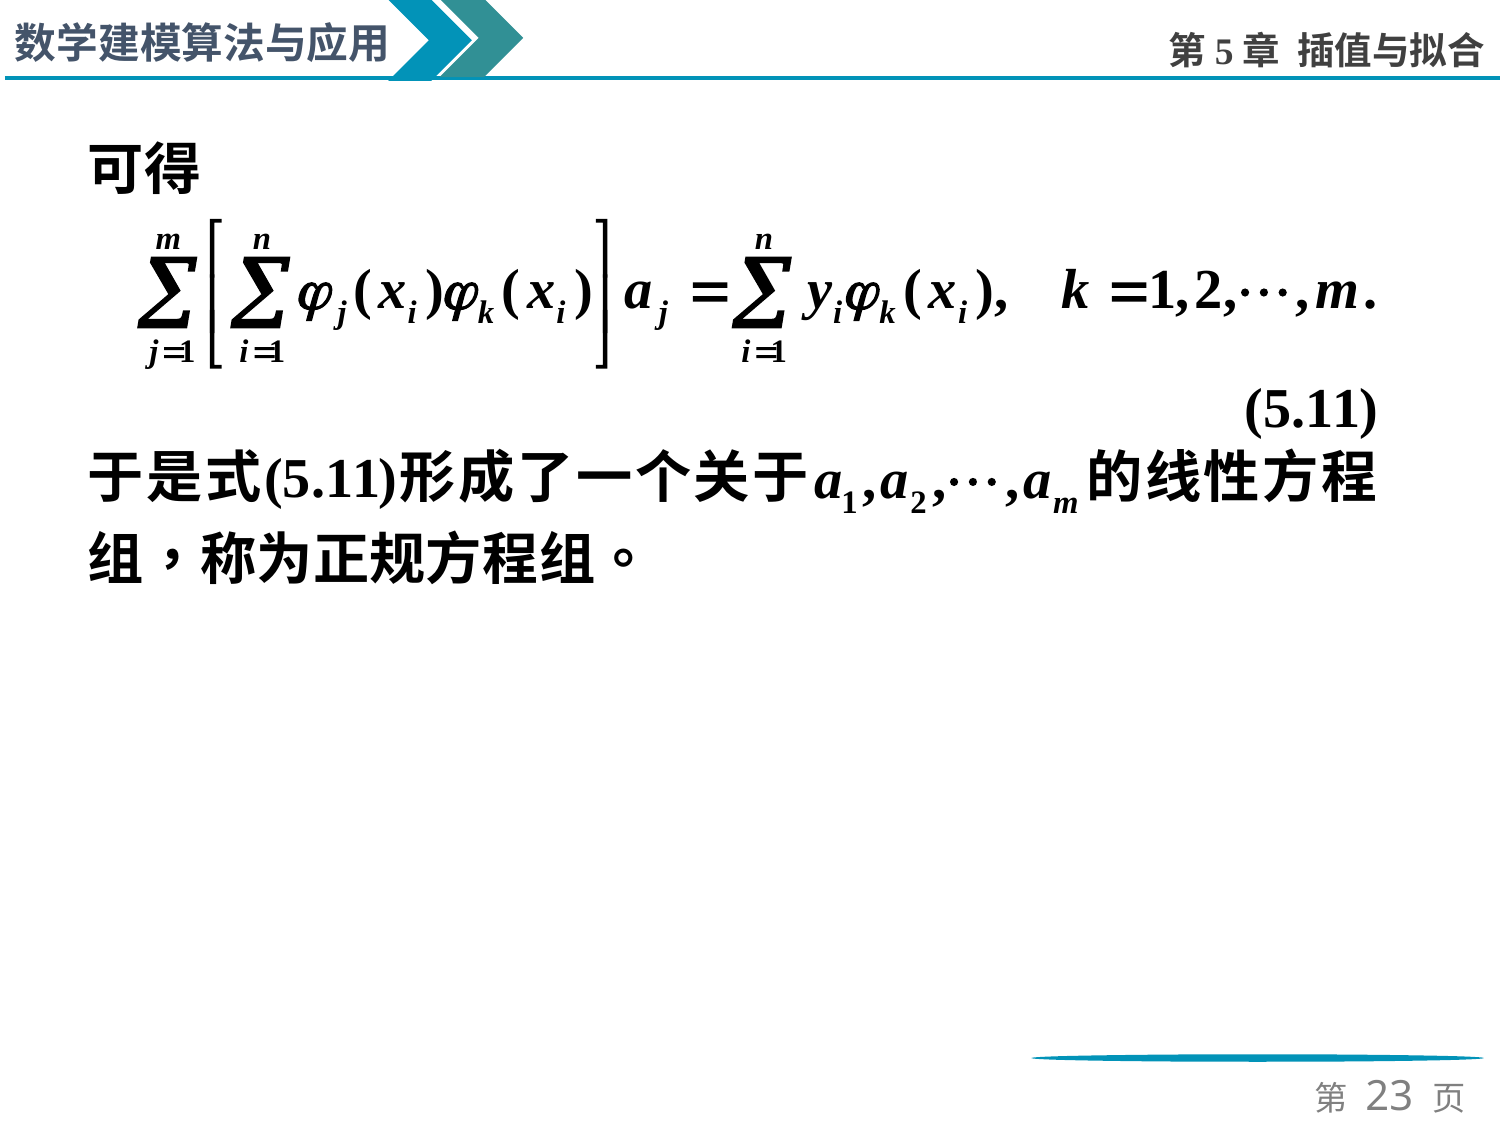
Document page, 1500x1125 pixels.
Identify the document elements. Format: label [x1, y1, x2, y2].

text_box [87, 132, 1377, 636]
